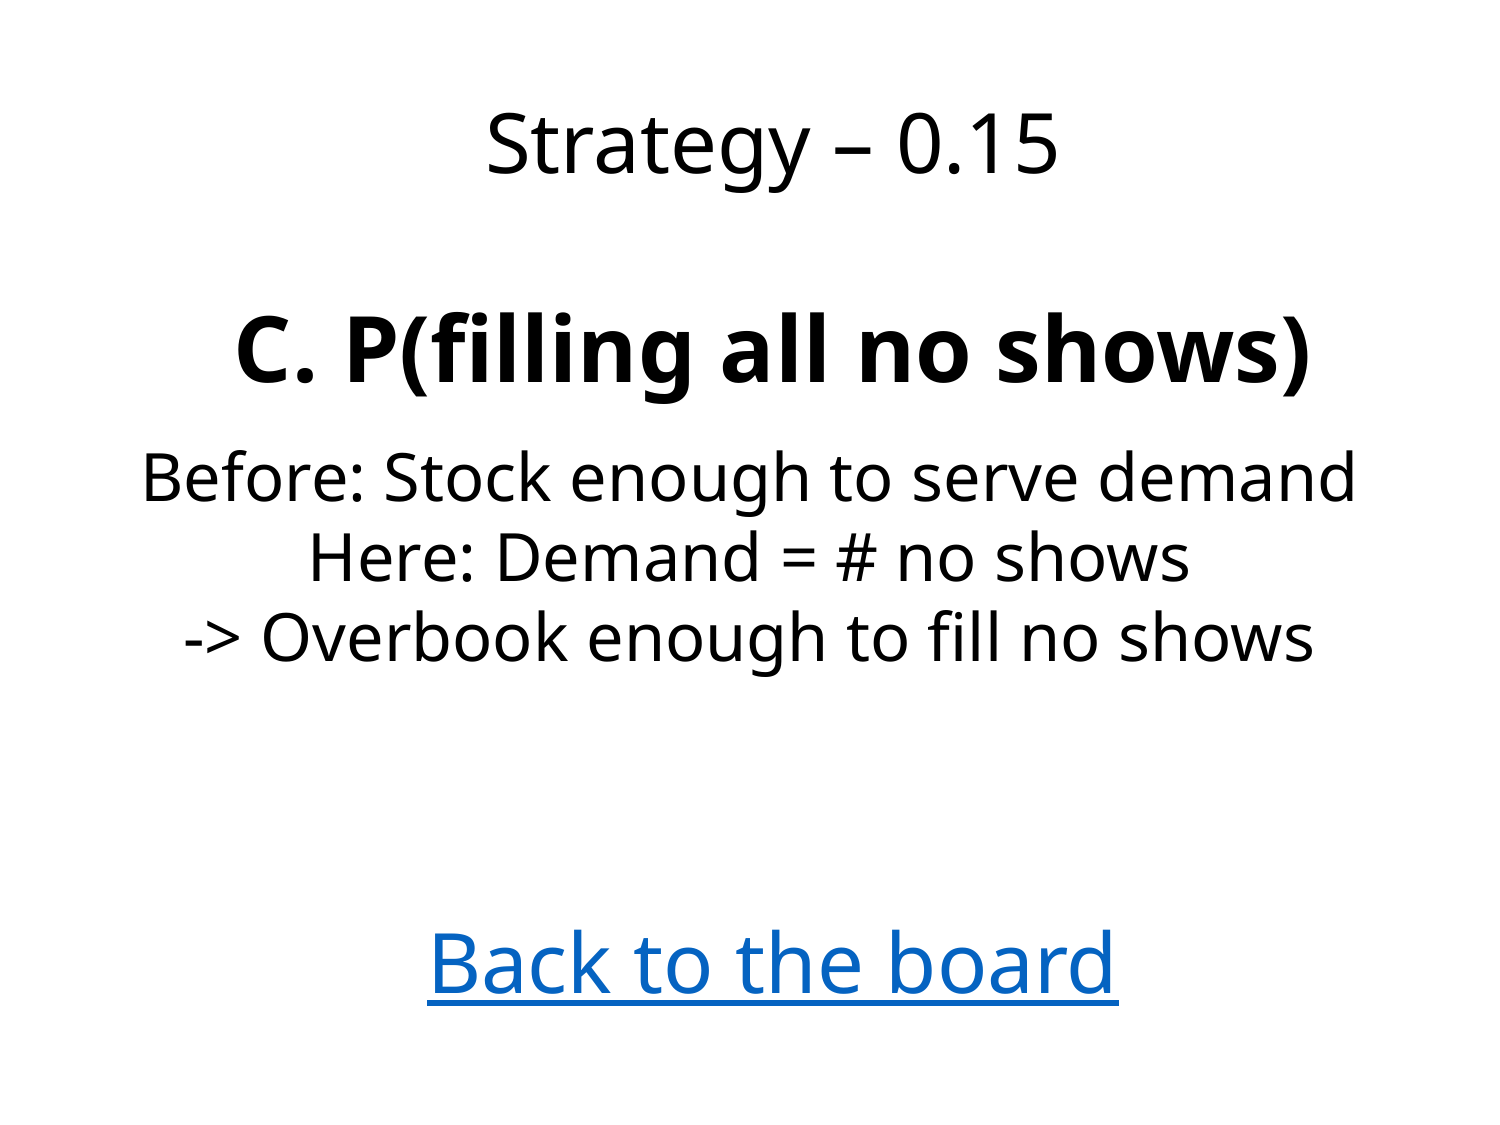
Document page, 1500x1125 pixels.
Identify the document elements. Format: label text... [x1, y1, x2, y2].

text_box C. P(filling all no shows) [169, 283, 1376, 409]
text_box Back to the board [360, 902, 1186, 1031]
text_box Before: Stock enough to serve demand Here: Demand = # no shows -> Overbook enough to fill no shows [46, 427, 1454, 683]
text_box Strategy – 0.15 [159, 83, 1387, 198]
